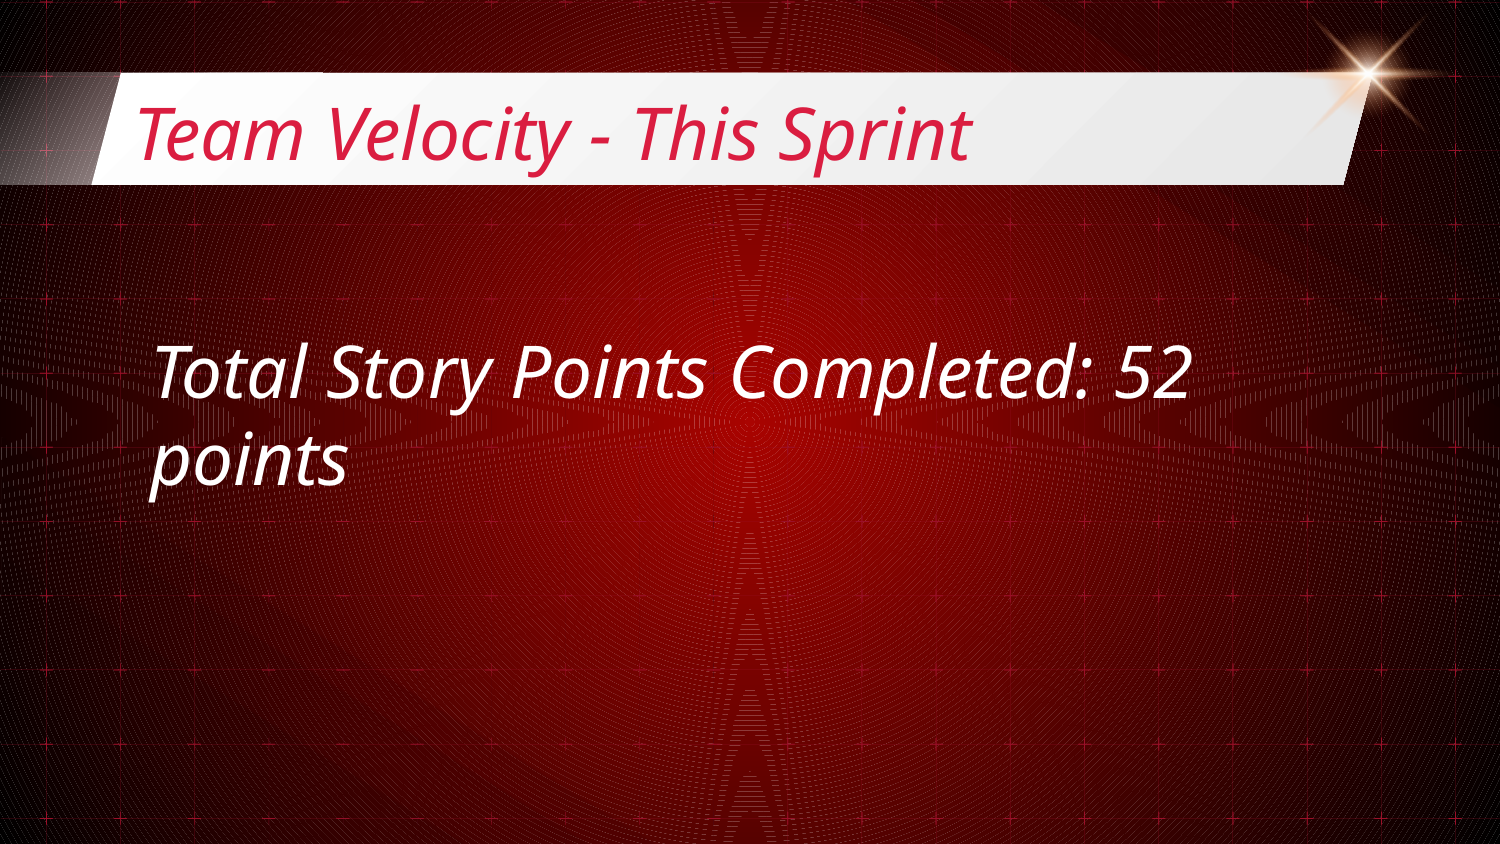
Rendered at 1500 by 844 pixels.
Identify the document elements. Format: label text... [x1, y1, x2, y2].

text_box Total Story Points Completed: 52 points [135, 310, 1275, 516]
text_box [0, 72, 1373, 185]
picture [0, 0, 1500, 844]
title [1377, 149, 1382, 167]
